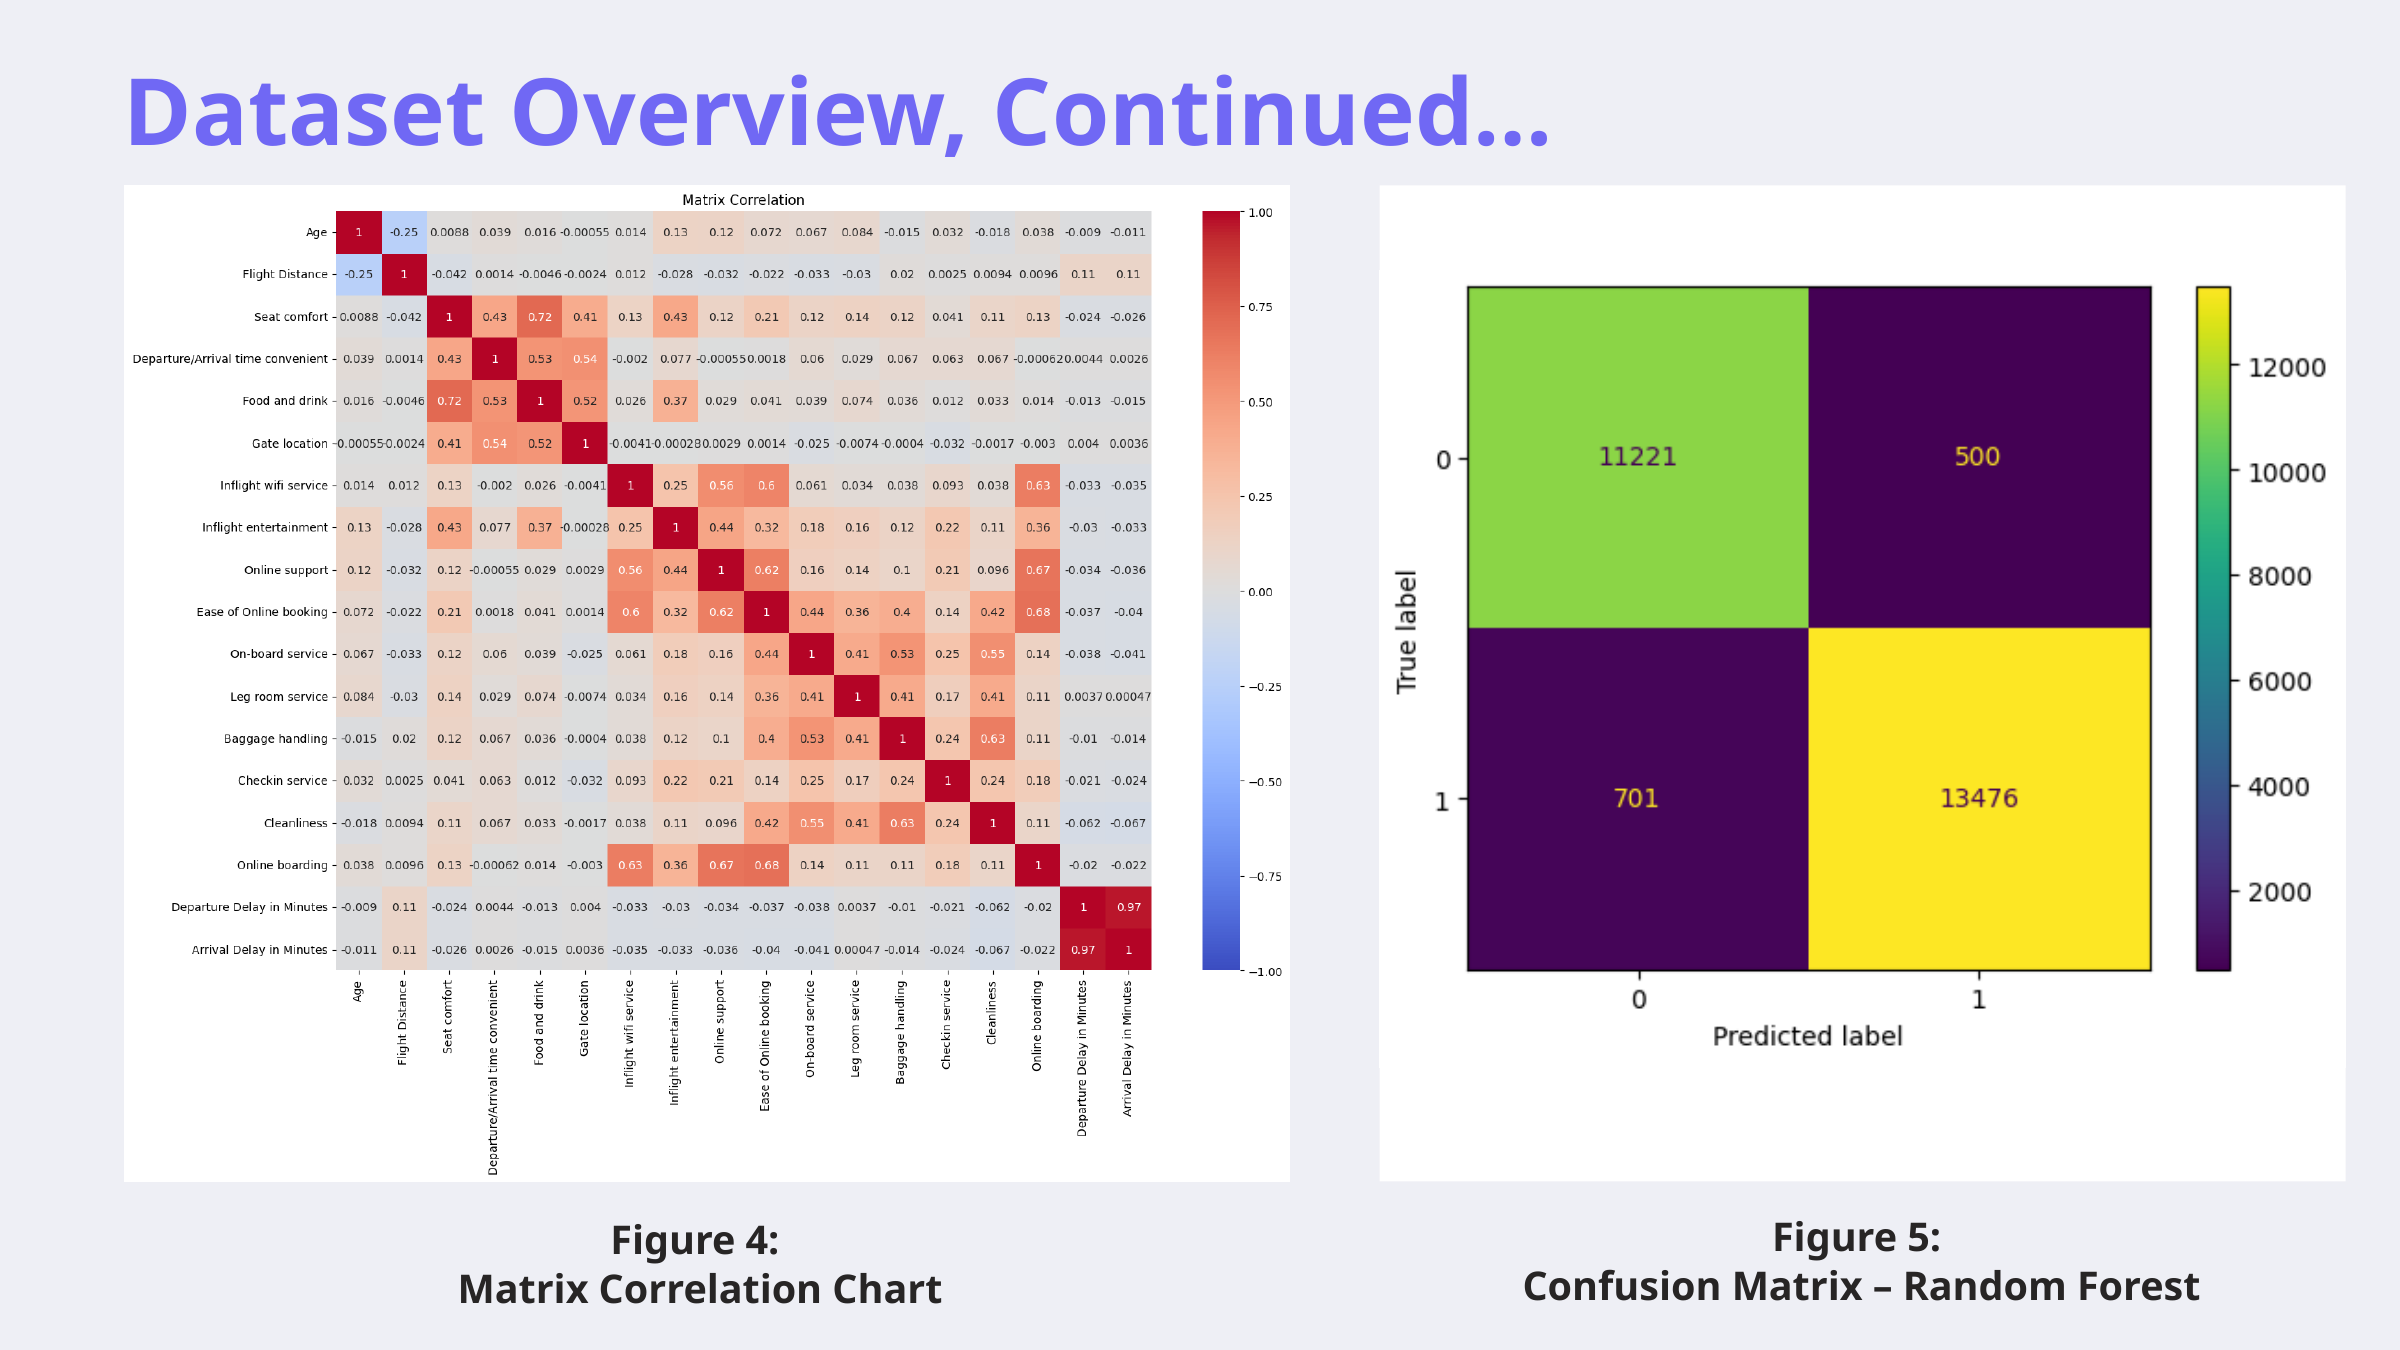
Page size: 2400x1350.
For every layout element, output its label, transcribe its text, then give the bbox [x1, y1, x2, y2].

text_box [1533, 1202, 2191, 1325]
picture [1379, 270, 2346, 1068]
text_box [451, 1206, 949, 1329]
picture [124, 185, 1290, 1182]
text_box [1379, 184, 2347, 1182]
text_box Dataset Overview, Continued… [123, 47, 2275, 164]
